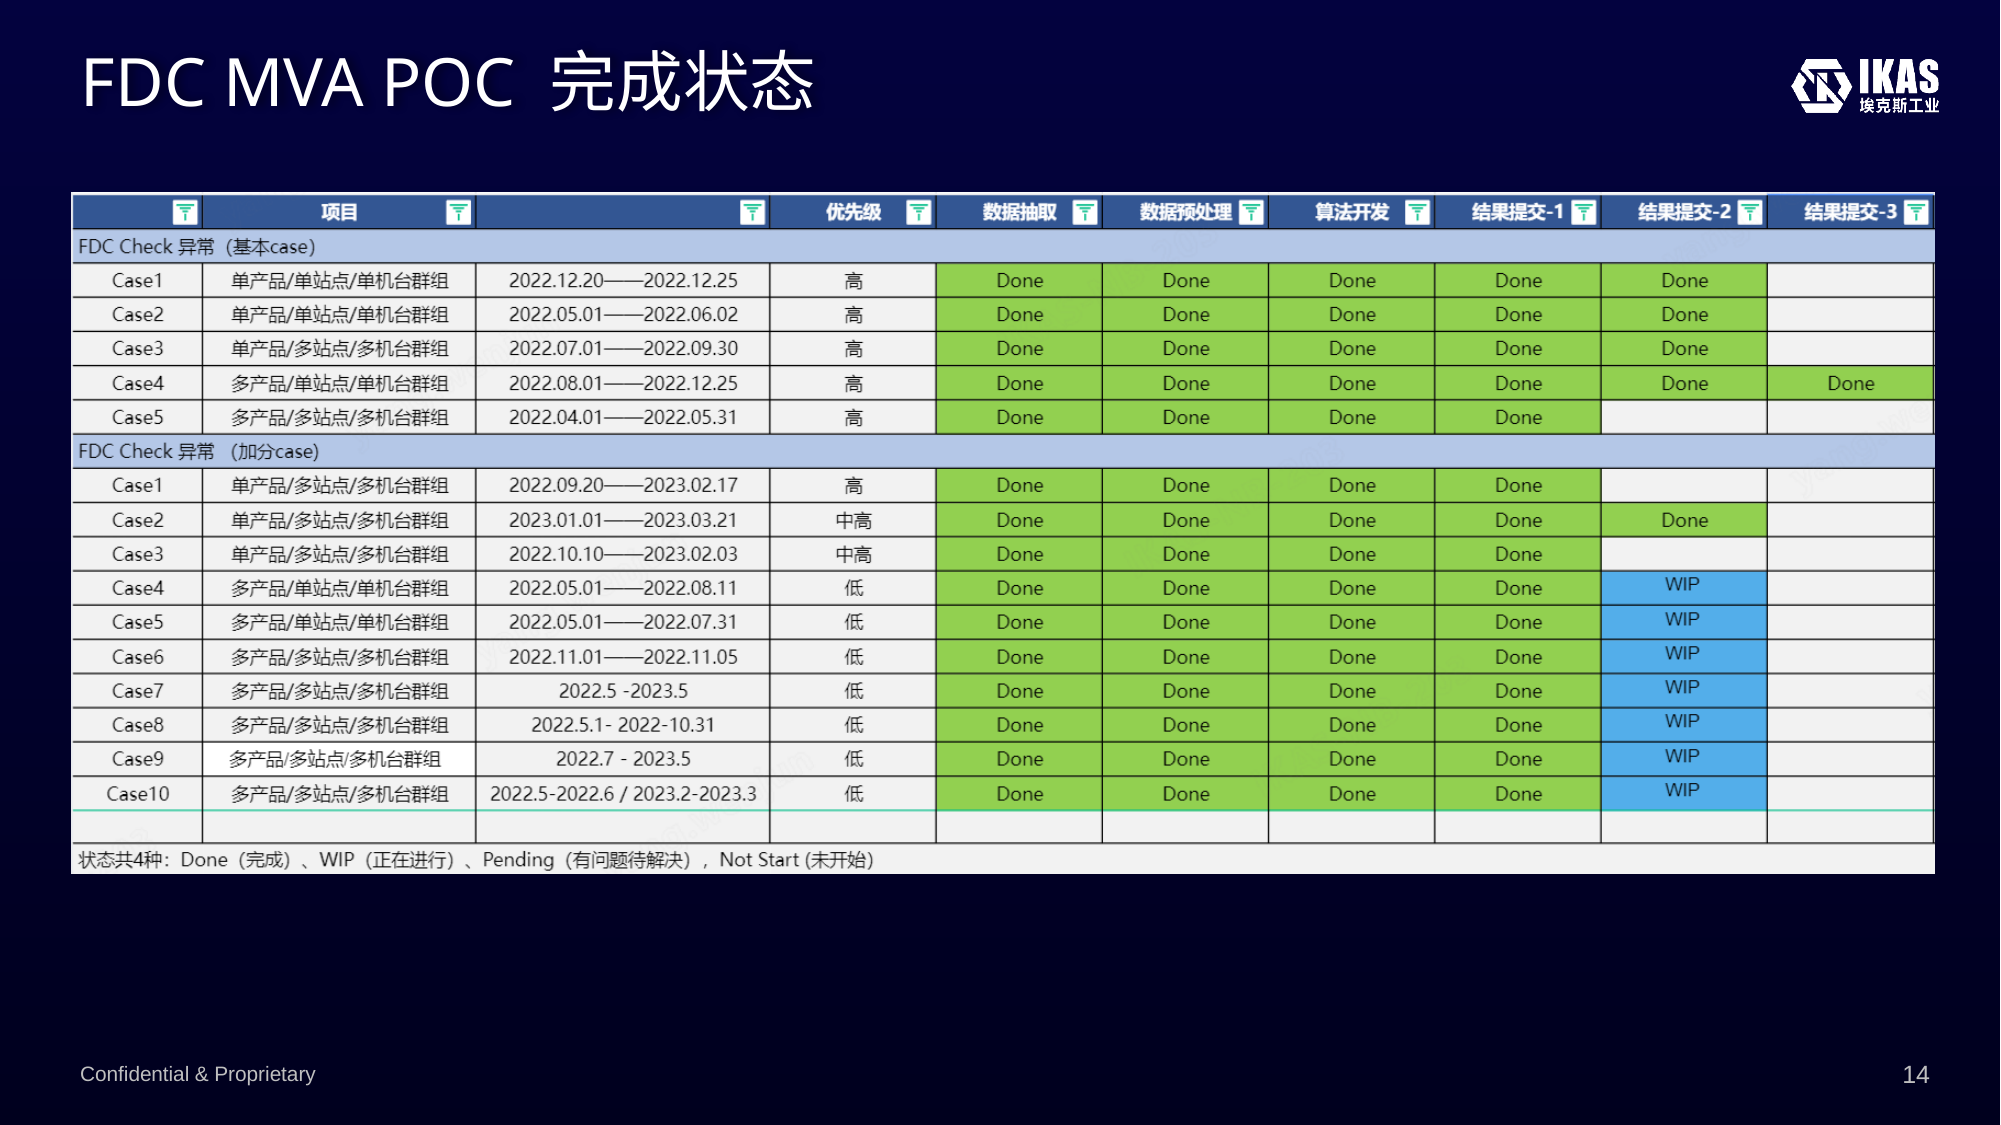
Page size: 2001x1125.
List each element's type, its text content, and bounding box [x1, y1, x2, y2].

picture [1791, 59, 1939, 113]
picture [71, 192, 1935, 874]
title FDC MVA POC 完成状态 [65, 45, 1578, 126]
